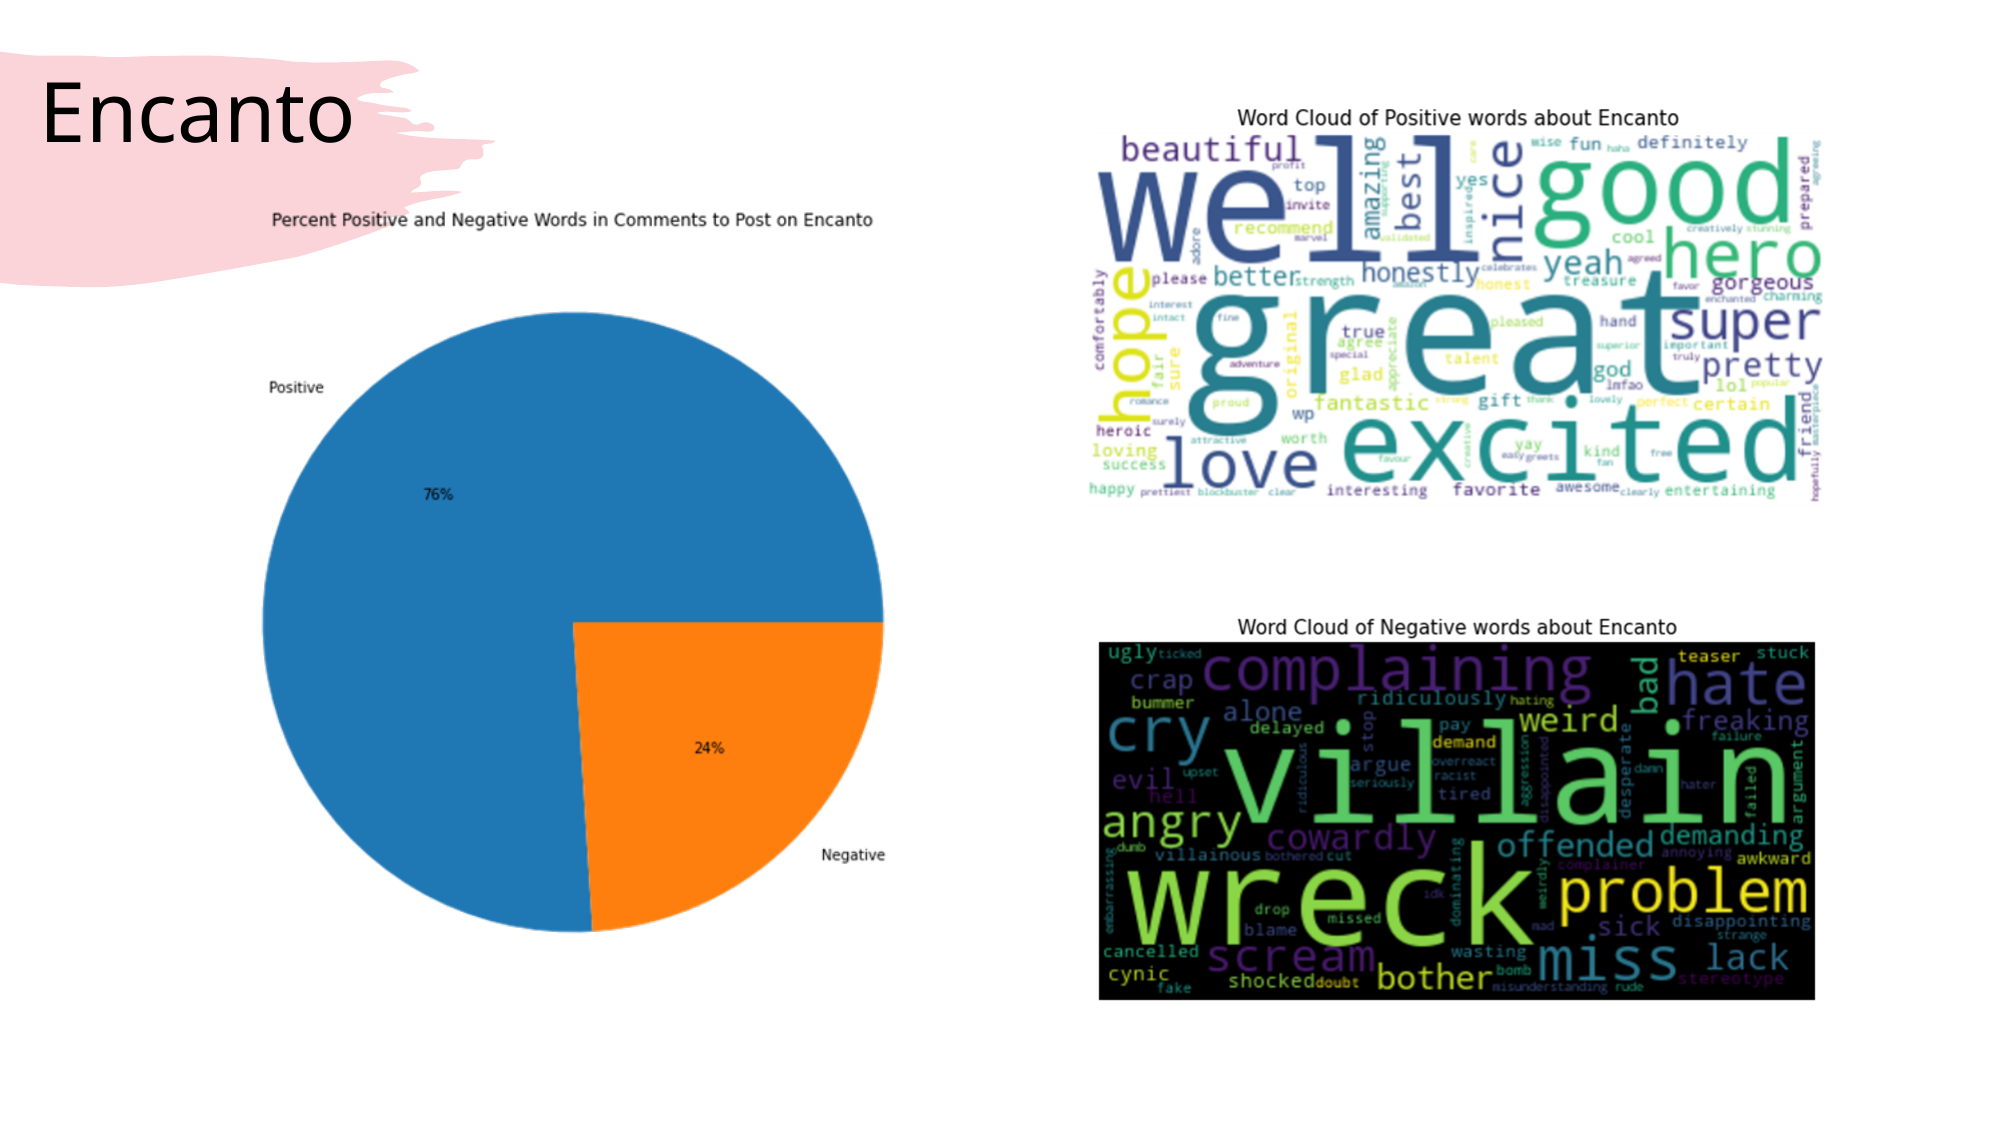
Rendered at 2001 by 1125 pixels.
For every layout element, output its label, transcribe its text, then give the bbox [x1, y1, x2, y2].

picture [1090, 610, 1825, 1009]
picture [175, 201, 970, 1020]
picture [1078, 100, 1837, 514]
title Encanto [24, 7, 1750, 225]
